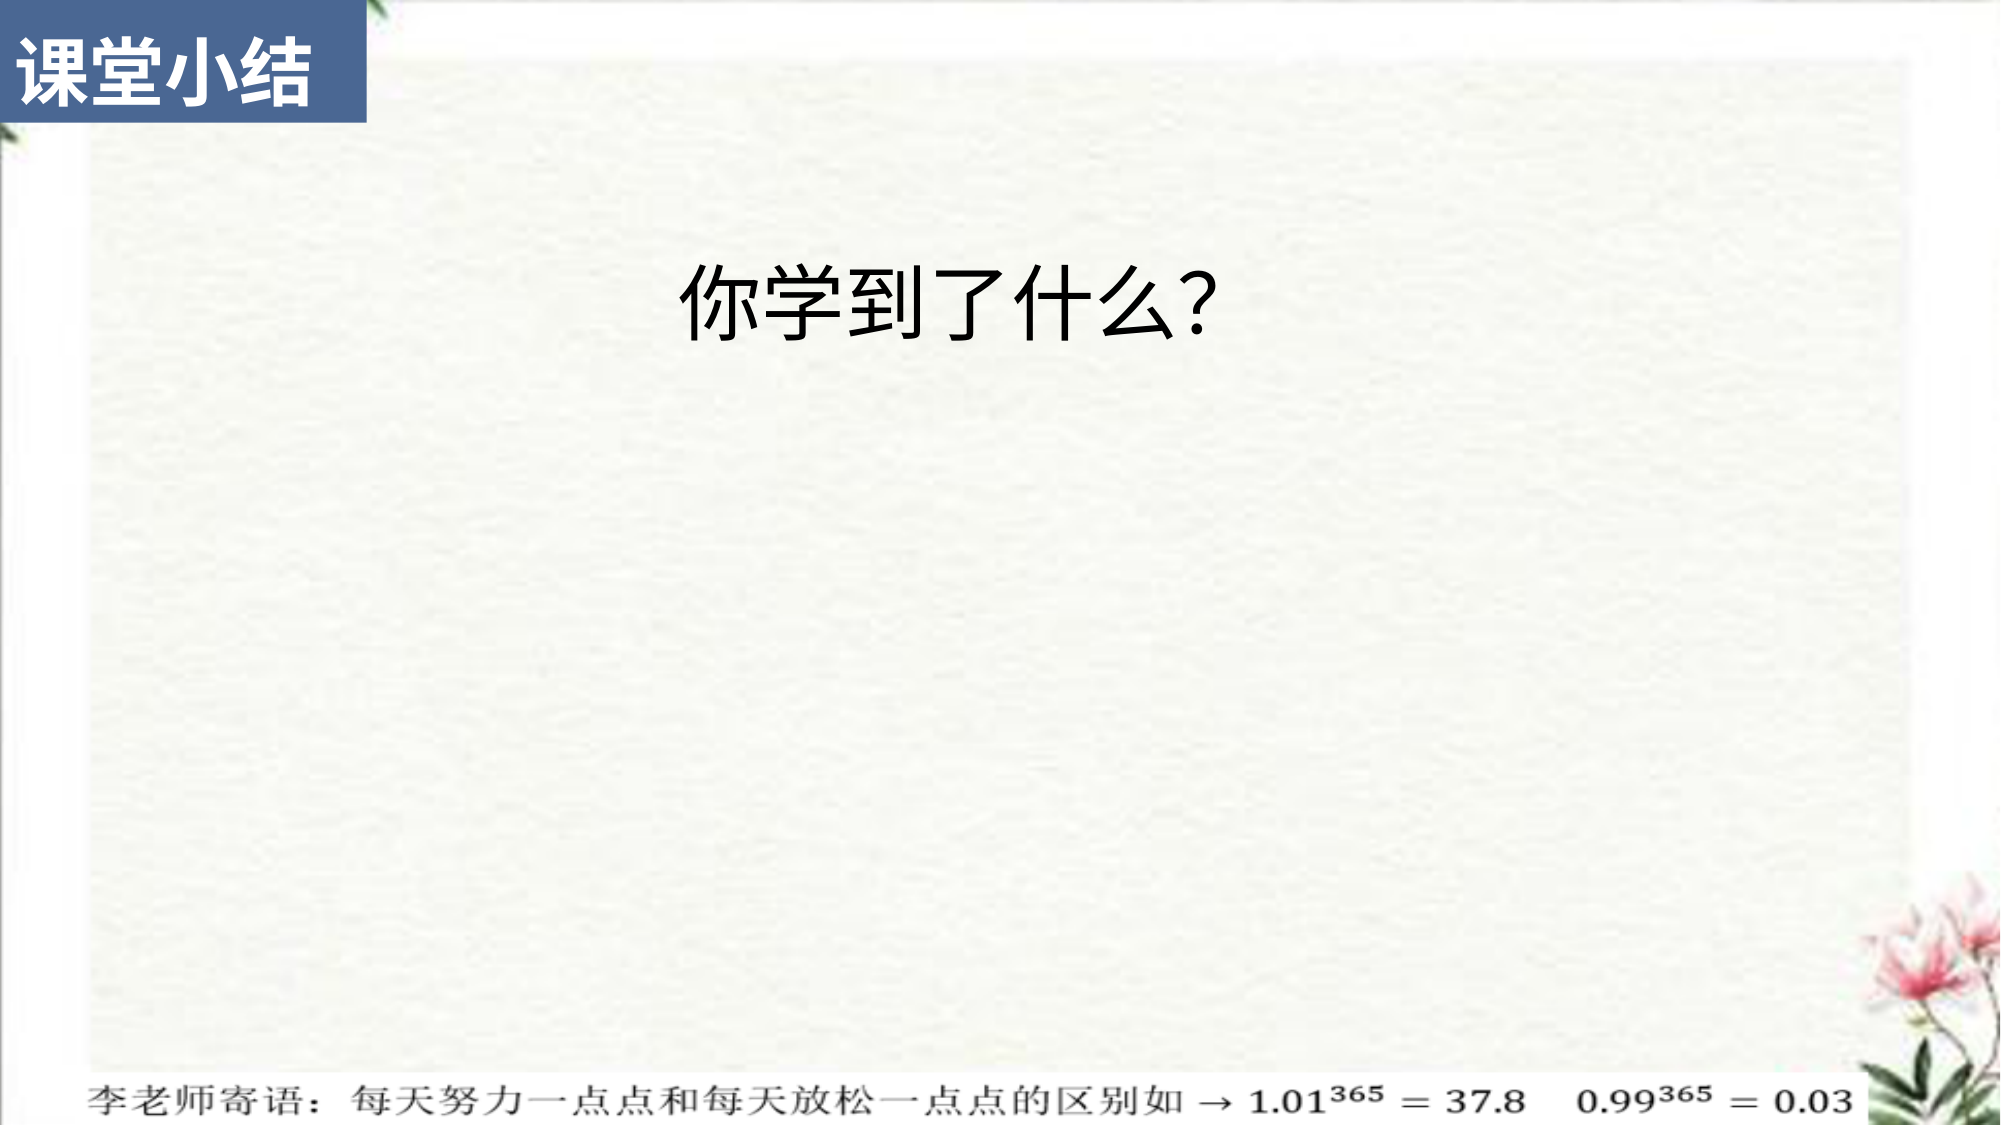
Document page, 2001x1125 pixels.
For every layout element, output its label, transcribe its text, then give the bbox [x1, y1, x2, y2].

picture [0, 0, 2001, 1125]
text_box 课堂小结 [0, 0, 367, 123]
text_box 你学到了什么？ [663, 243, 1581, 359]
